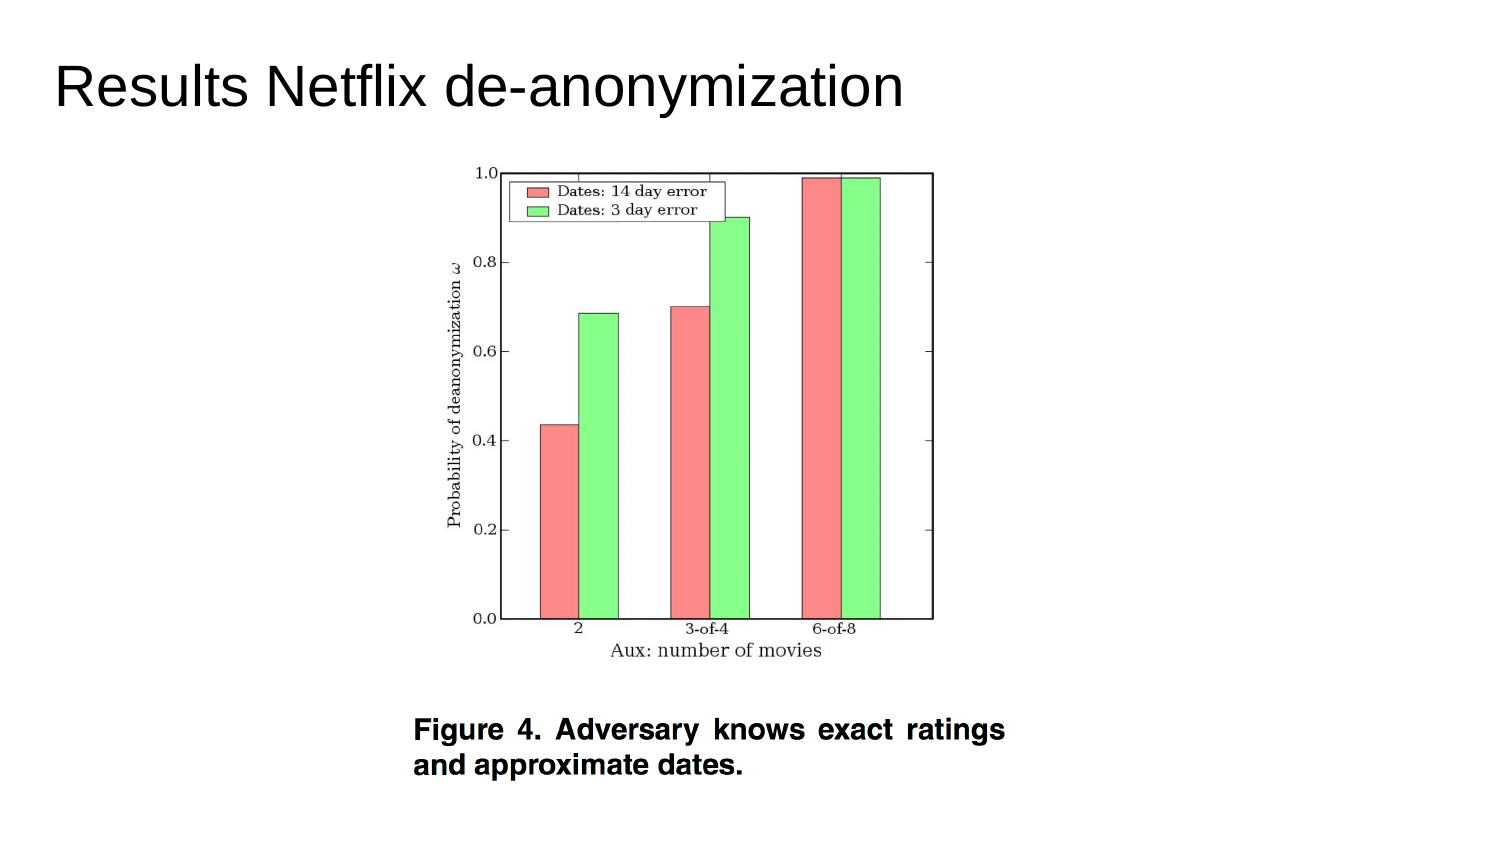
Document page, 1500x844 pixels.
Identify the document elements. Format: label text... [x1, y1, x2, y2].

title Results Netflix de-anonymization [39, 33, 1438, 128]
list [400, 128, 1009, 811]
